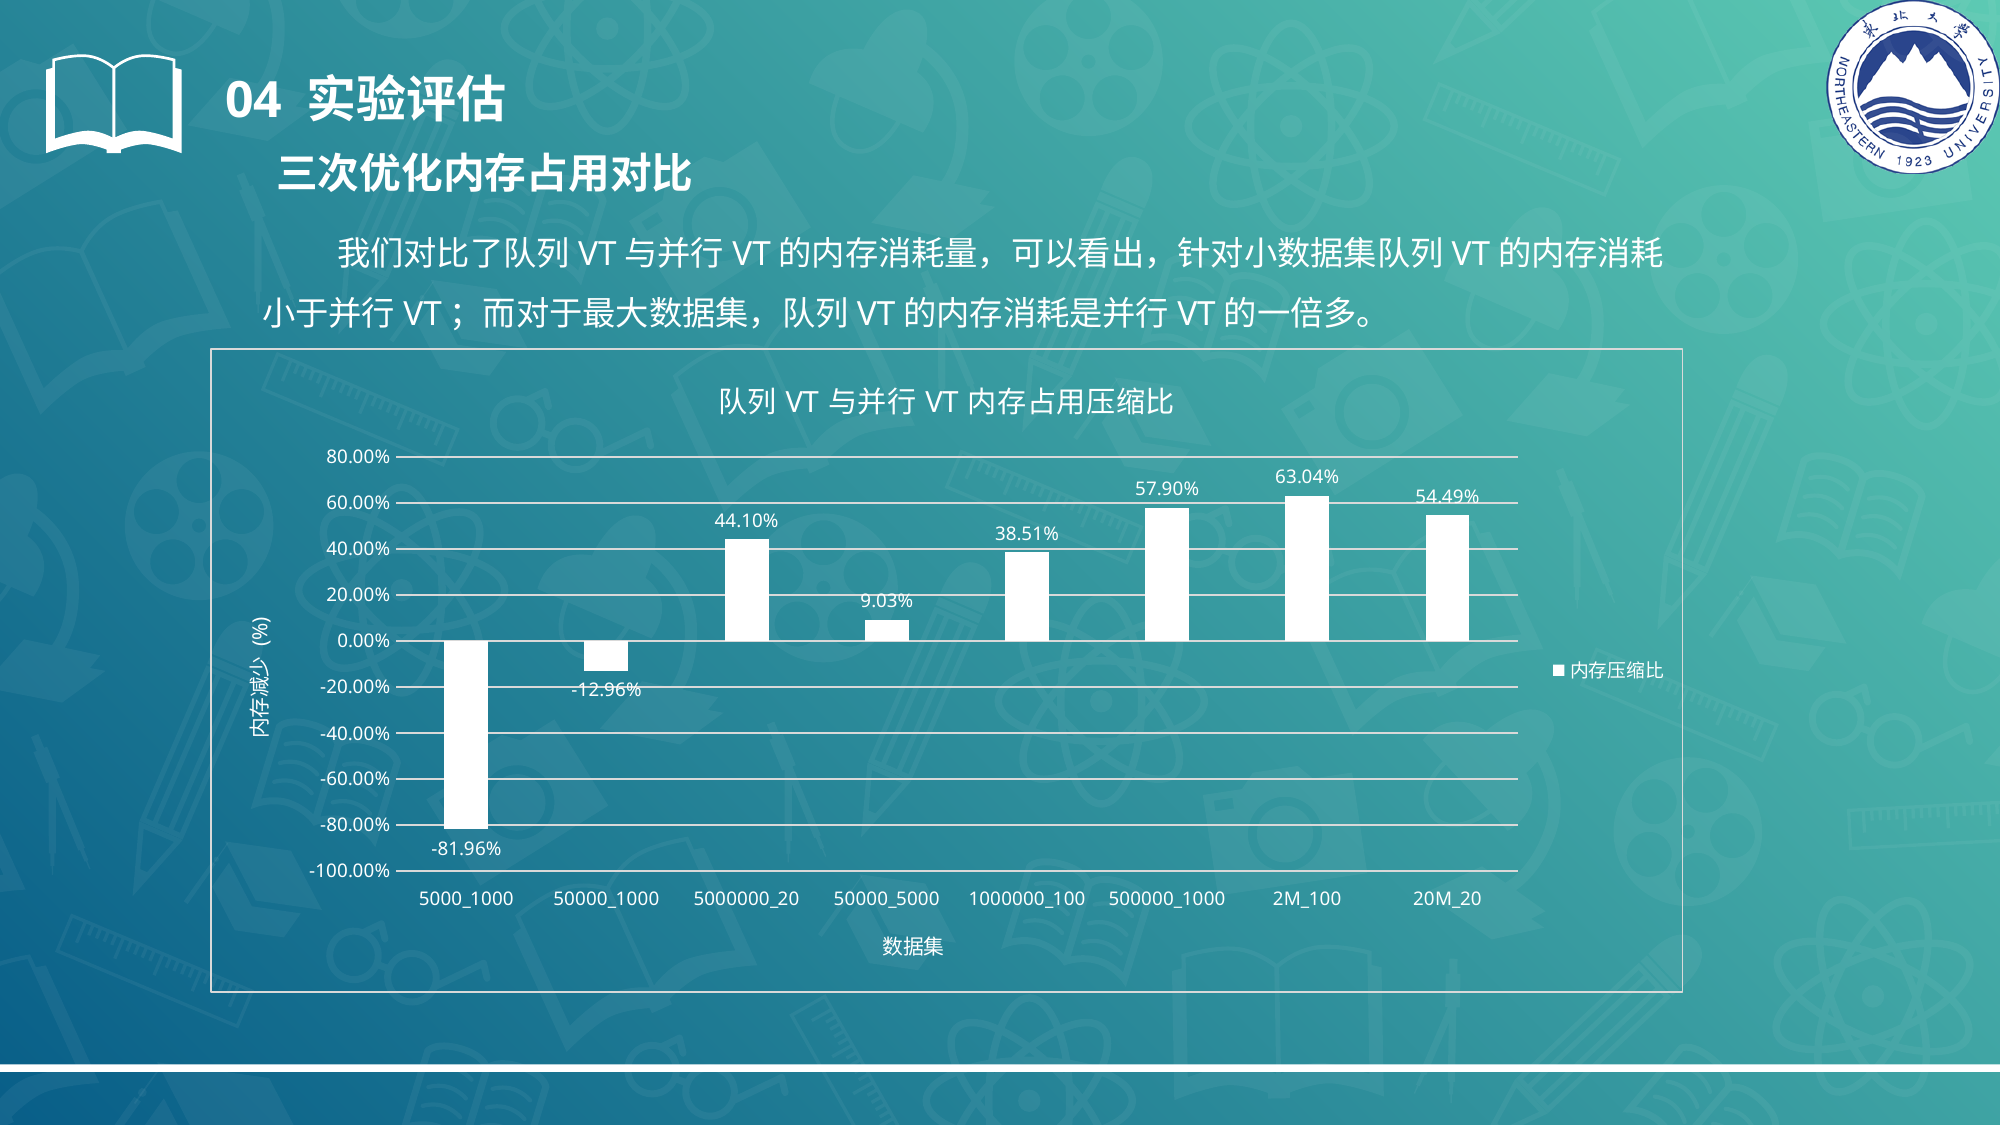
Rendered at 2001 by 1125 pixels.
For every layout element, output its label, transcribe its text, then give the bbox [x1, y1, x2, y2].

picture [1826, 0, 2000, 174]
chart [210, 347, 1684, 993]
text_box 我们对比了队列VT与并行VT的内存消耗量，可以看出，针对小数据集队列VT的内存消耗小于并行VT；而对于最大数据集，队列VT的内存消耗是并行VT的一倍多。 [210, 205, 1684, 347]
text_box 三次优化内存占用对比 [261, 139, 709, 205]
list 04 实验评估 [209, 41, 1081, 162]
